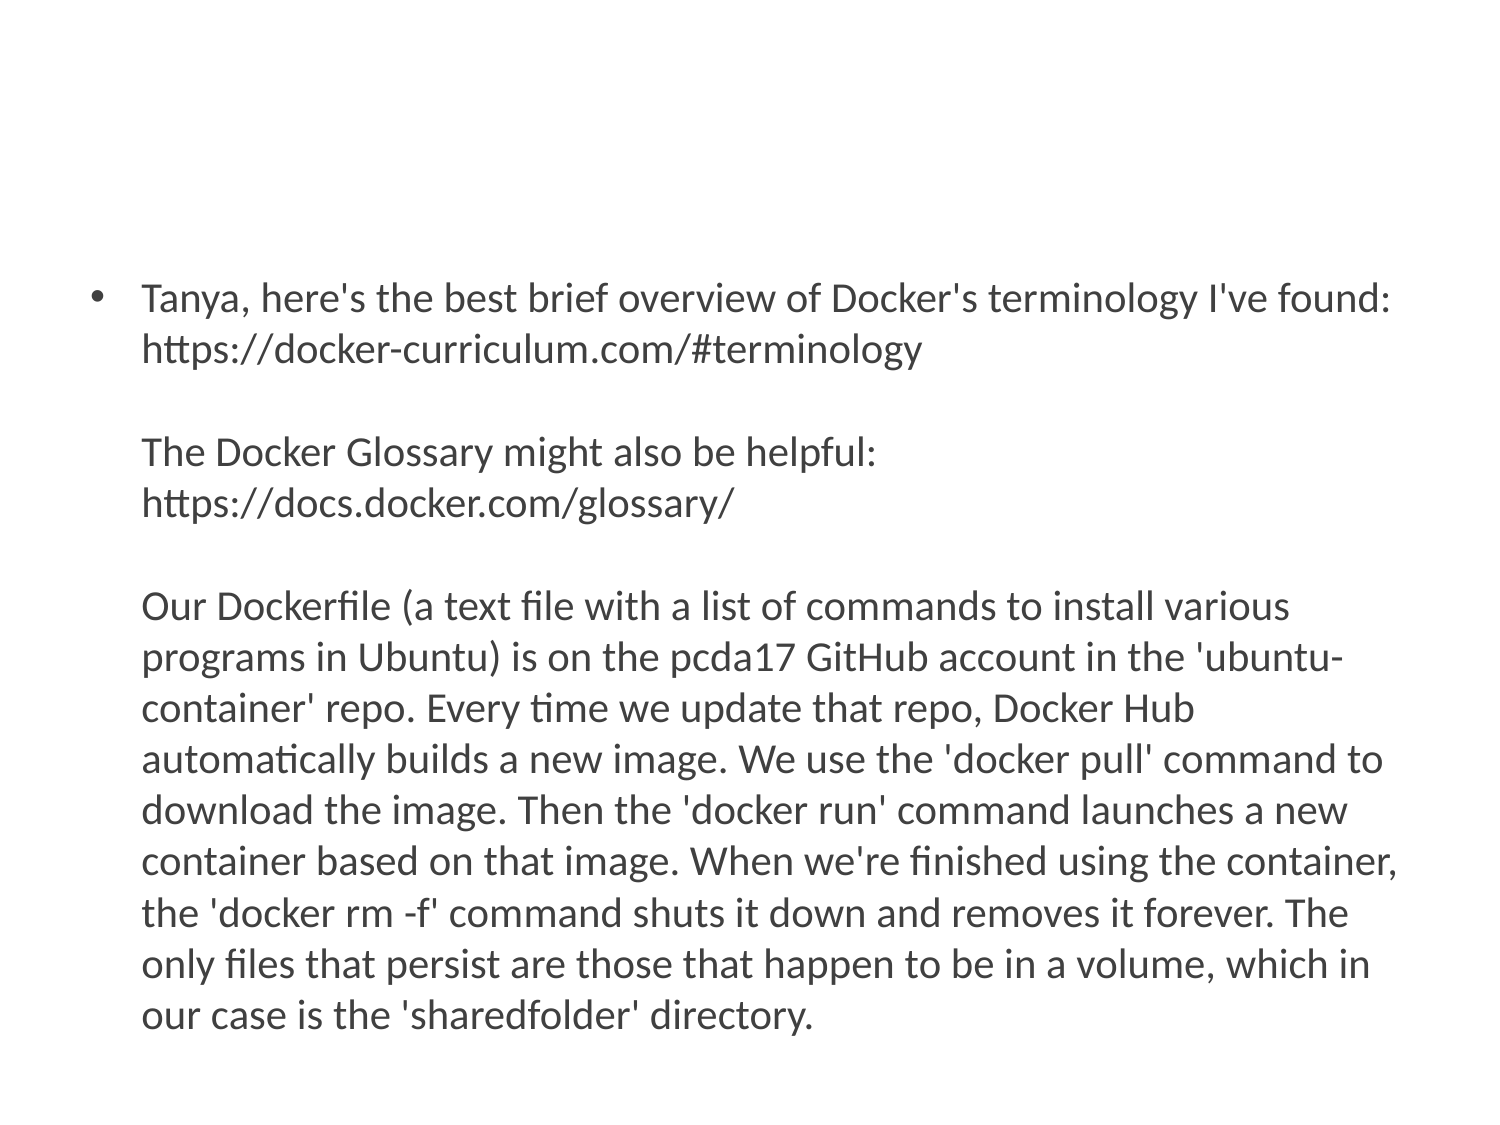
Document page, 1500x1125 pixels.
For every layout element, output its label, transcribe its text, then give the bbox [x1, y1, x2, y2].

list Tanya, here's the best brief overview of Docker's terminology I've found: https://docker-curriculum.com/#terminology The Docker Glossary might also be helpful: https://docs.docker.com/glossary/ Our Dockerfile (a text file with a list of commands to install various programs in Ubuntu) is on the pcda17 GitHub account in the 'ubuntu-container' repo. Every time we update that repo, Docker Hub automatically builds a new image. We use the 'docker pull' command to download the image. Then the 'docker run' command launches a new container based on that image. When we're finished using the container, the 'docker rm -f' command shuts it down and removes it forever. The only files that persist are those that happen to be in a volume, which in our case is the 'sharedfolder' directory. [75, 262, 1425, 1066]
